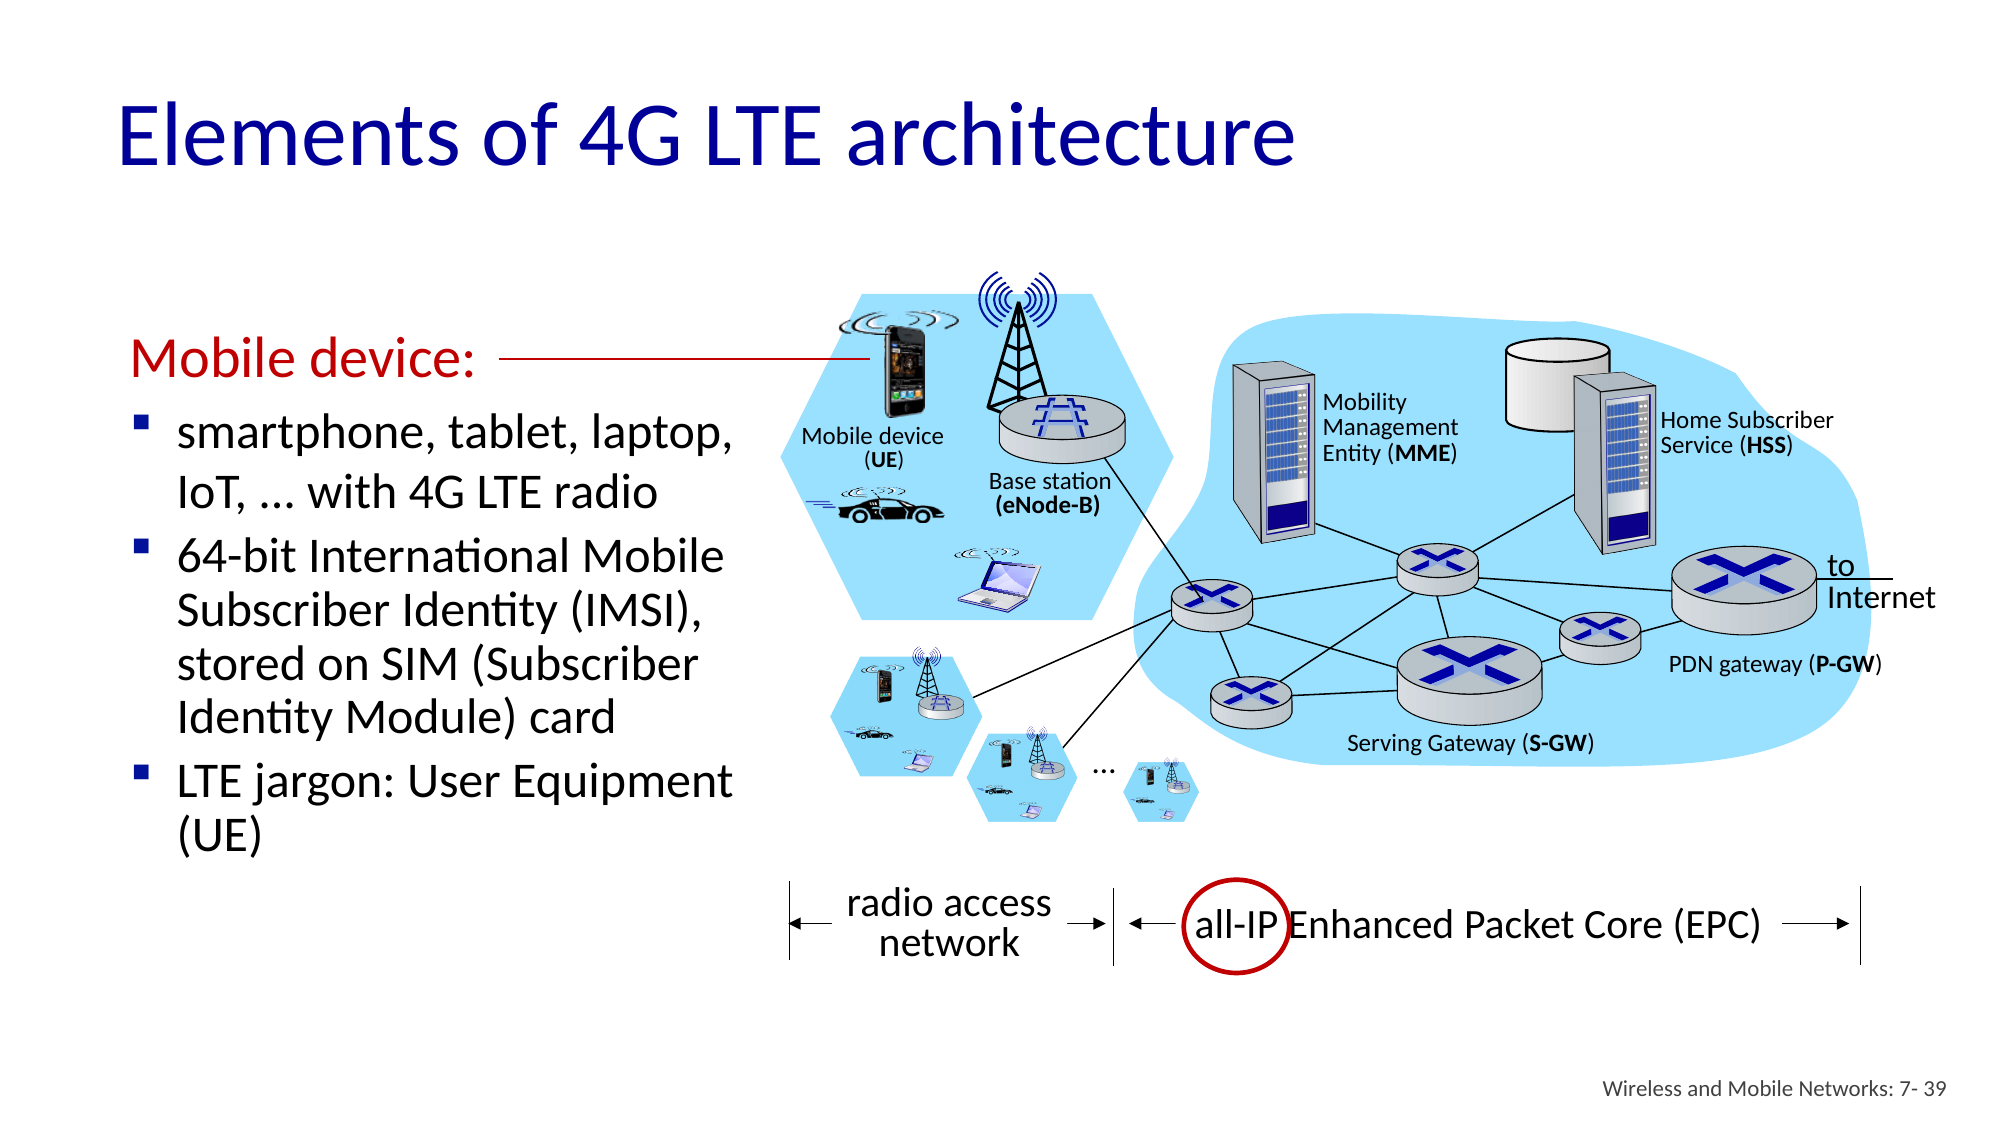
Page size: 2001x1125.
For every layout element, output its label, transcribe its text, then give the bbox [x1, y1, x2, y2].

slide_number Wireless and Mobile Networks: 7- 39 [1512, 1056, 1963, 1117]
text_box … [1089, 767, 1120, 788]
picture [1120, 749, 1207, 831]
text_box [1205, 965, 1268, 975]
text_box radio access network [870, 877, 1068, 923]
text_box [748, 262, 1174, 621]
text_box [1207, 878, 1266, 886]
text_box radio access network [870, 924, 1068, 972]
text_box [957, 313, 1953, 767]
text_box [115, 311, 870, 1075]
picture [870, 630, 1089, 834]
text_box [1128, 886, 1861, 965]
title Elements of 4G LTE architecture [101, 62, 1827, 210]
